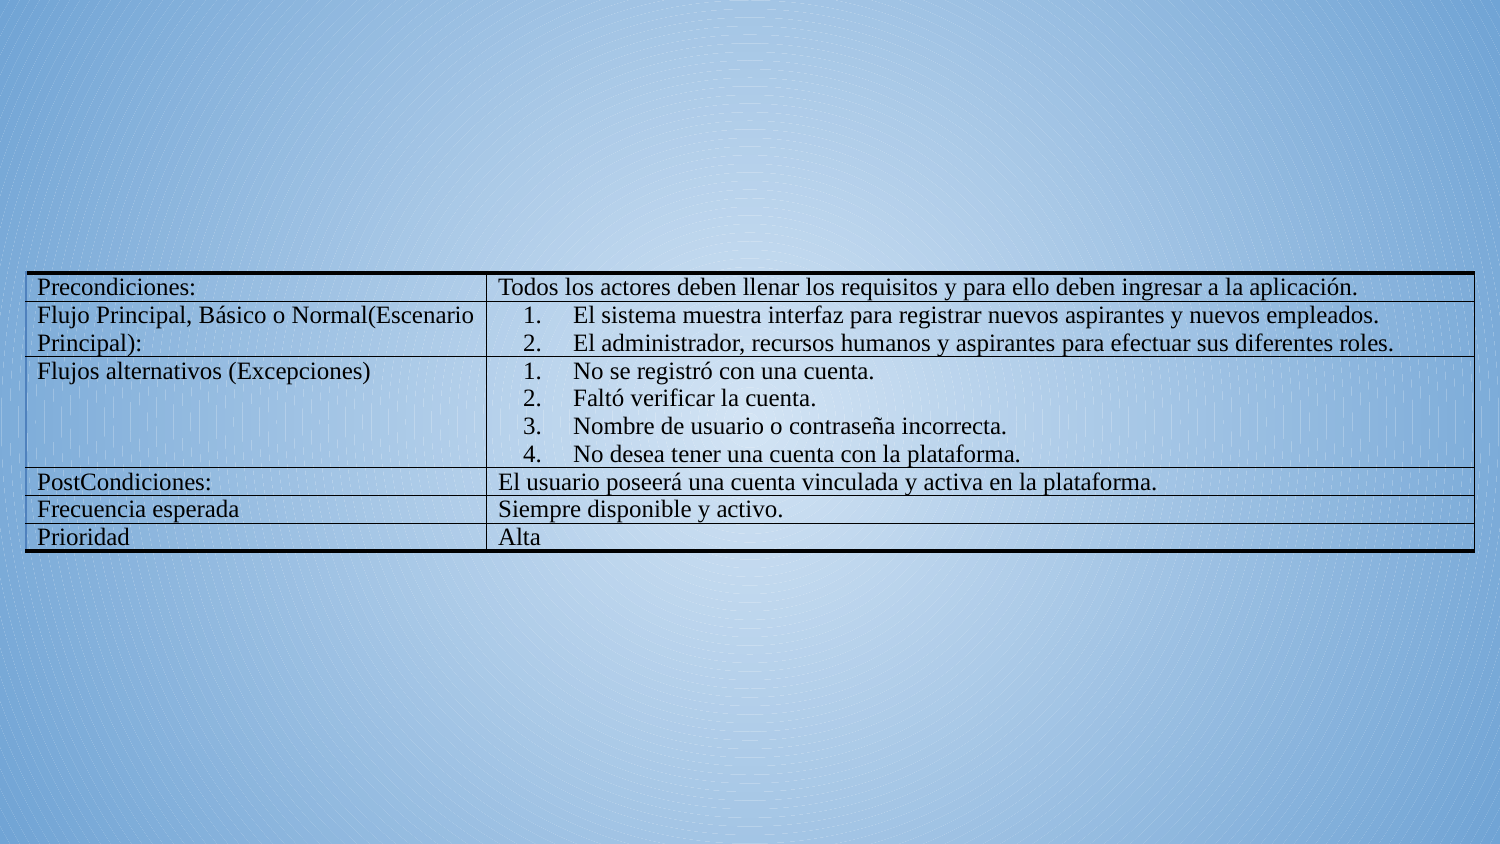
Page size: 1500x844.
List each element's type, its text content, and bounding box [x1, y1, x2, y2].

table_cell Prioridad [27, 524, 486, 549]
table_cell El usuario poseerá una cuenta vinculada y activa en la plataforma. [487, 468, 1474, 495]
table_cell Flujo Principal, Básico o Normal(Escenario Principal): [27, 302, 486, 356]
table_header Todos los actores deben llenar los requisitos y para ello deben ingresar a la aplicación. [487, 275, 1474, 301]
table_cell El sistema muestra interfaz para registrar nuevos aspirantes y nuevos empleados. El administrador, recursos humanos y aspirantes para efectuar sus diferentes roles. [487, 302, 1474, 356]
table_cell No se registró con una cuenta. Faltó verificar la cuenta. Nombre de usuario o contraseña incorrecta. No desea tener una cuenta con la plataforma. [487, 357, 1474, 467]
table_cell Siempre disponible y activo. [487, 496, 1474, 523]
table_cell PostCondiciones: [27, 468, 486, 495]
table_cell Frecuencia esperada [27, 496, 486, 523]
table_cell Alta [487, 524, 1474, 549]
table_header Precondiciones: [27, 275, 486, 301]
table_cell Flujos alternativos (Excepciones) [27, 357, 486, 467]
